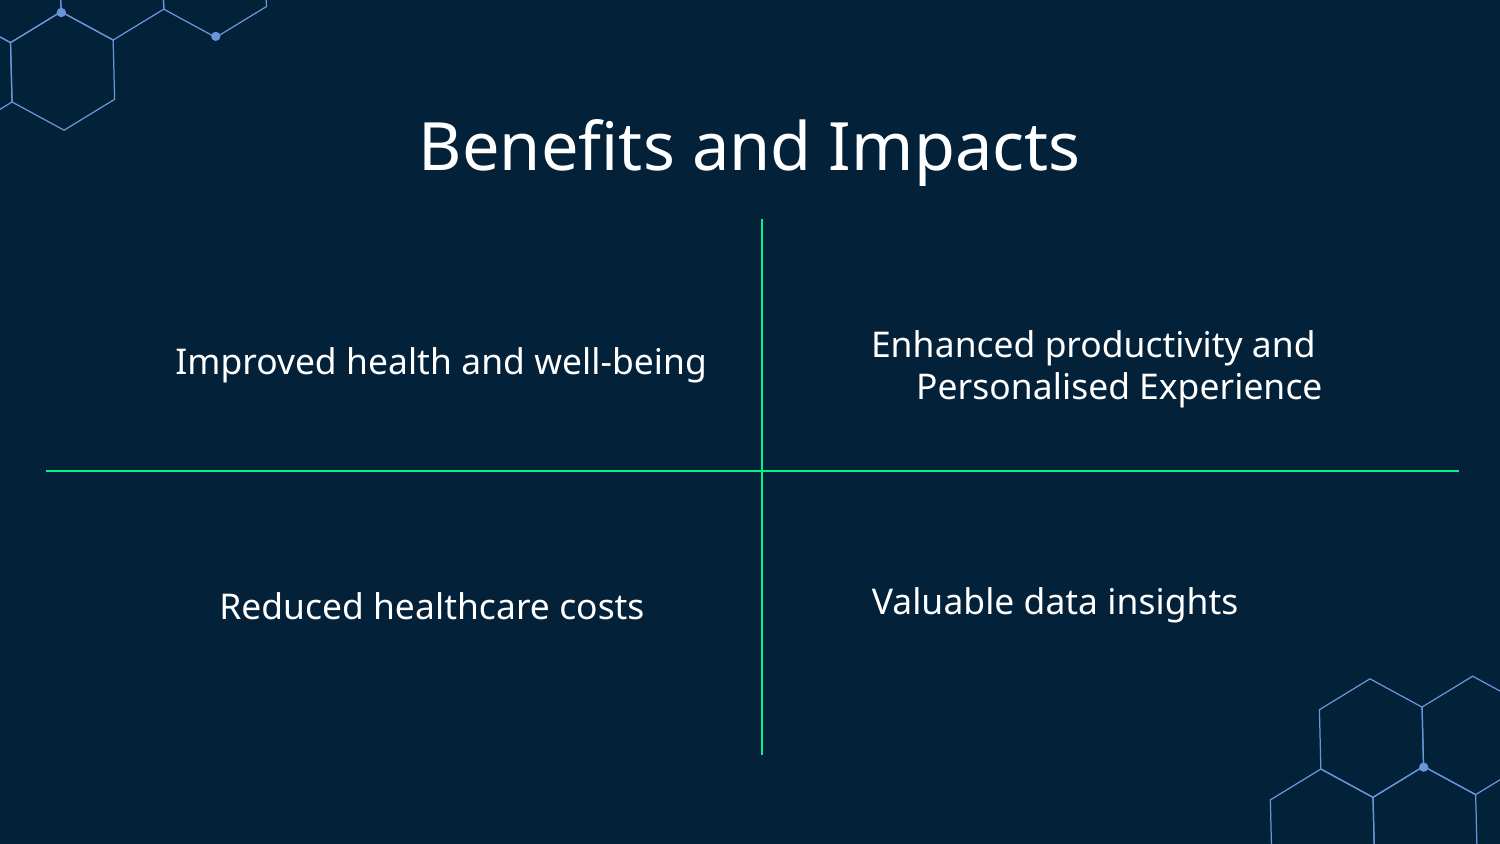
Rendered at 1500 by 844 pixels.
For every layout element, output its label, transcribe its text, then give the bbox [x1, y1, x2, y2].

subtitle Valuable data insights [786, 561, 1301, 637]
subtitle Enhanced productivity and Personalised Experience [767, 346, 1402, 422]
subtitle Improved health and well-being [109, 321, 750, 397]
subtitle Reduced healthcare costs [151, 566, 690, 642]
title Benefits and Impacts [118, 88, 1382, 183]
